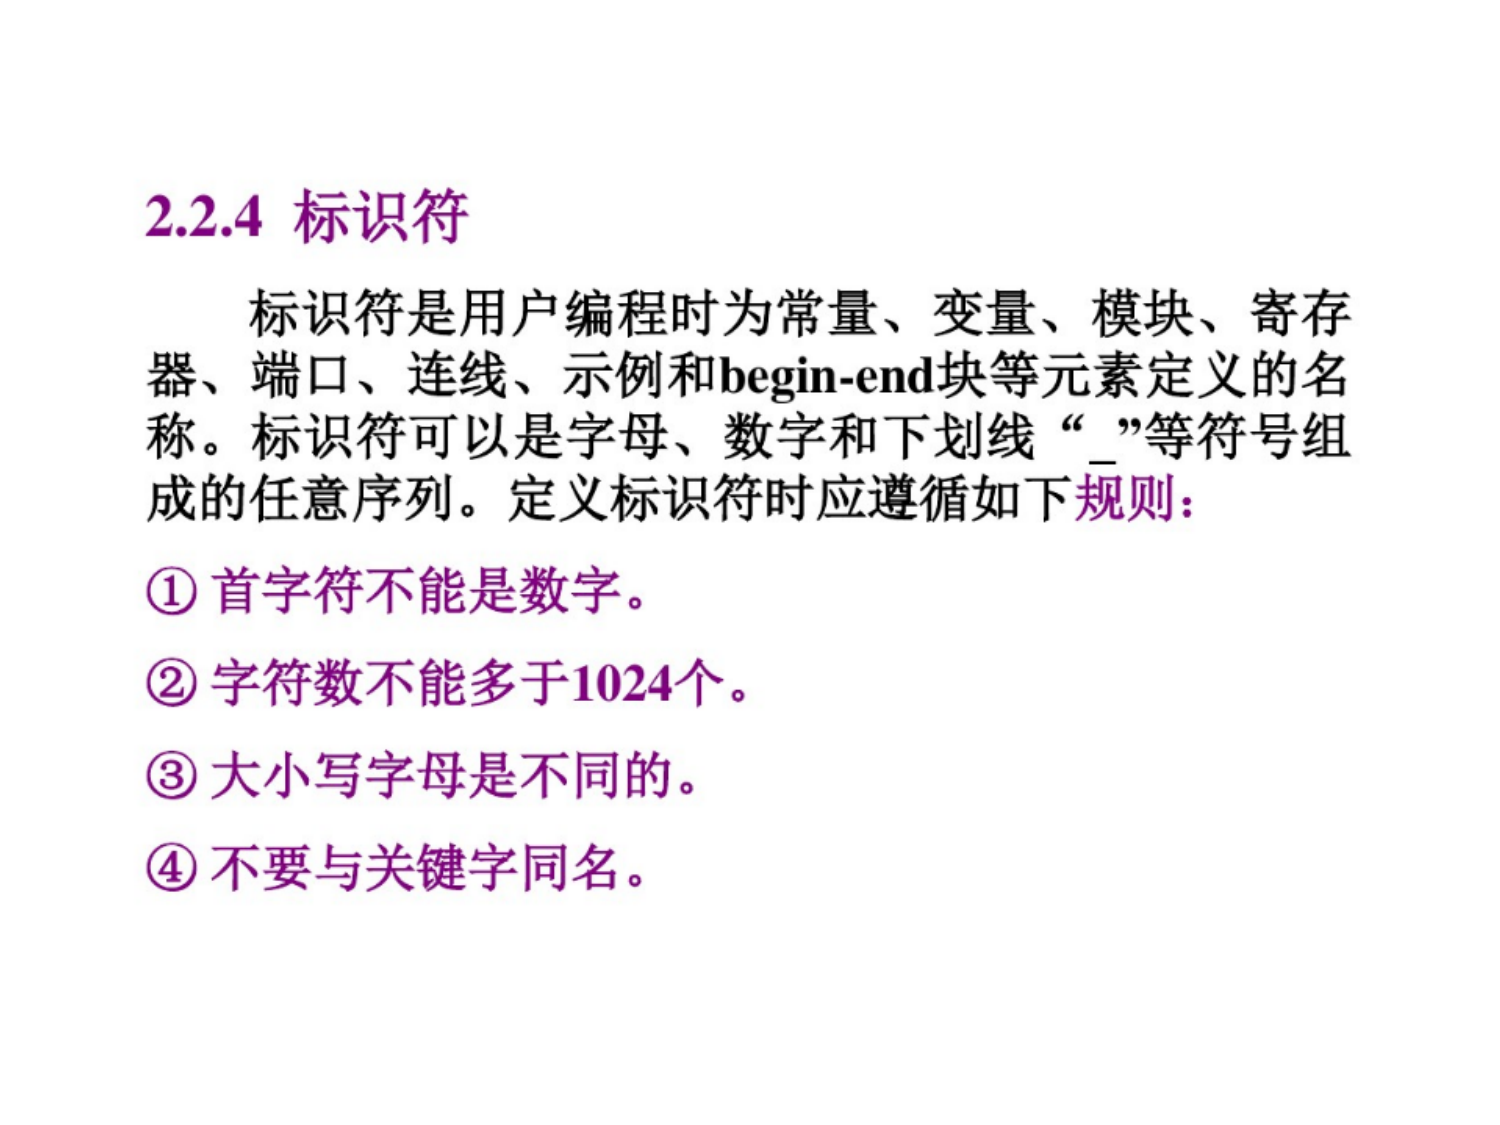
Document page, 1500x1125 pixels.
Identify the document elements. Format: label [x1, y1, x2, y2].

picture [101, 158, 1399, 967]
